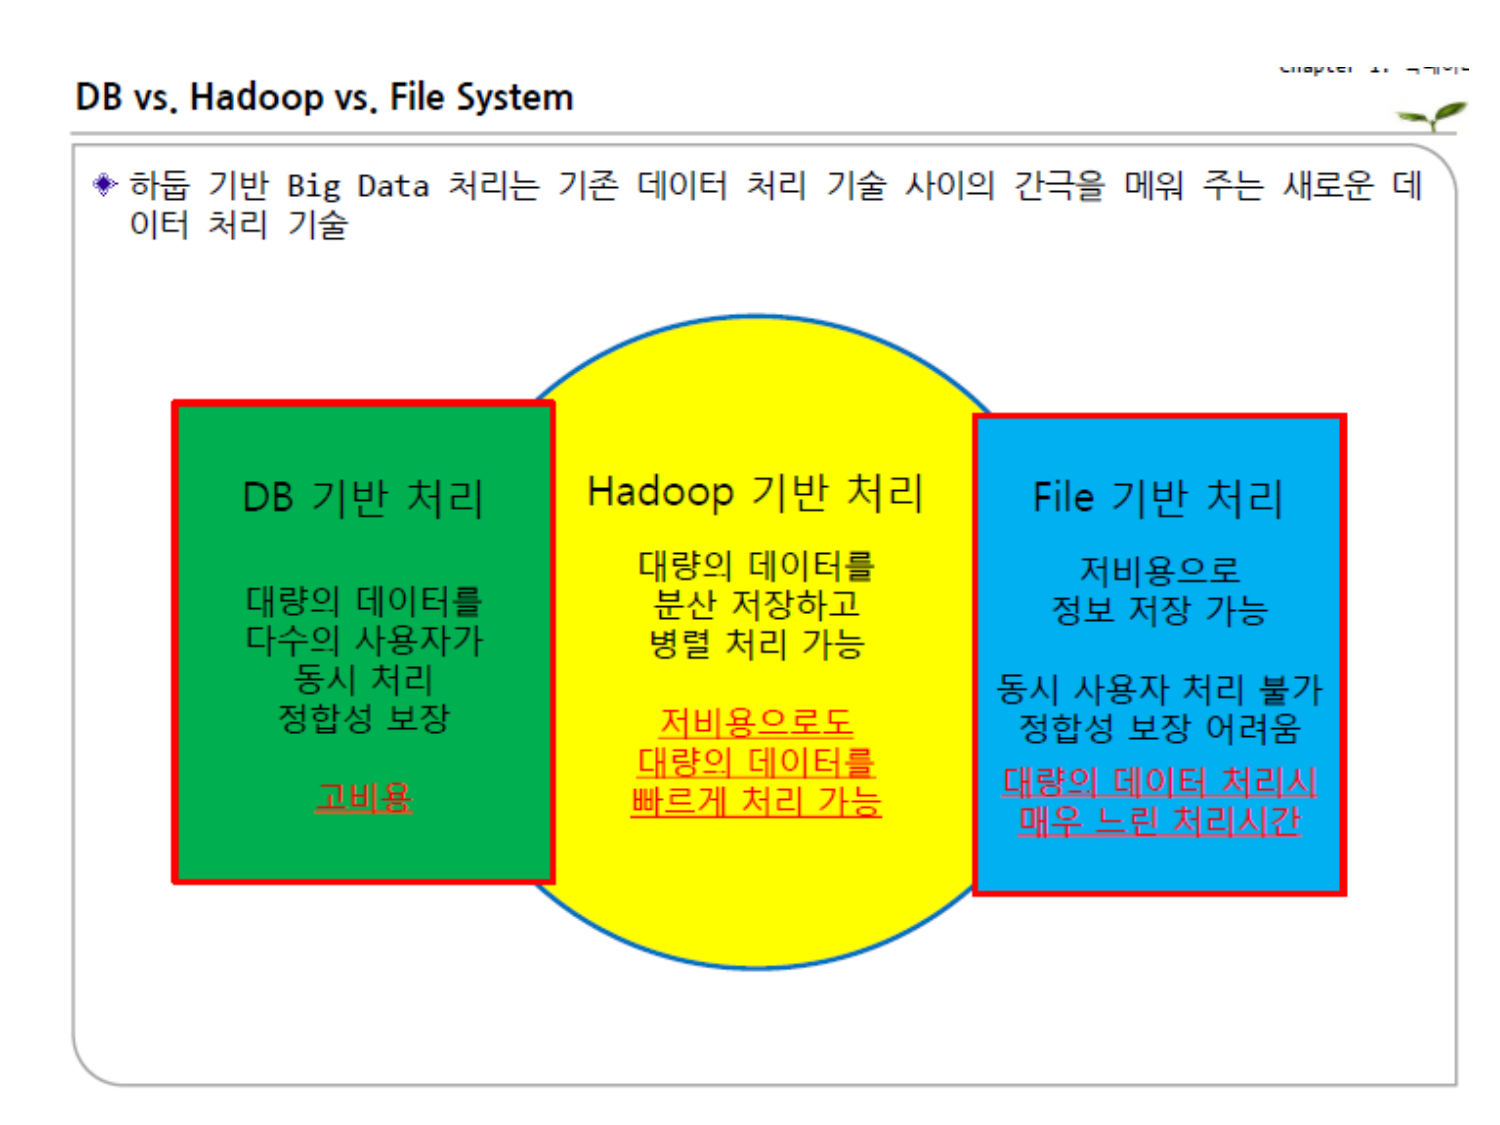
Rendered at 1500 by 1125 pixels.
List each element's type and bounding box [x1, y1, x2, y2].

picture [62, 67, 1470, 1101]
